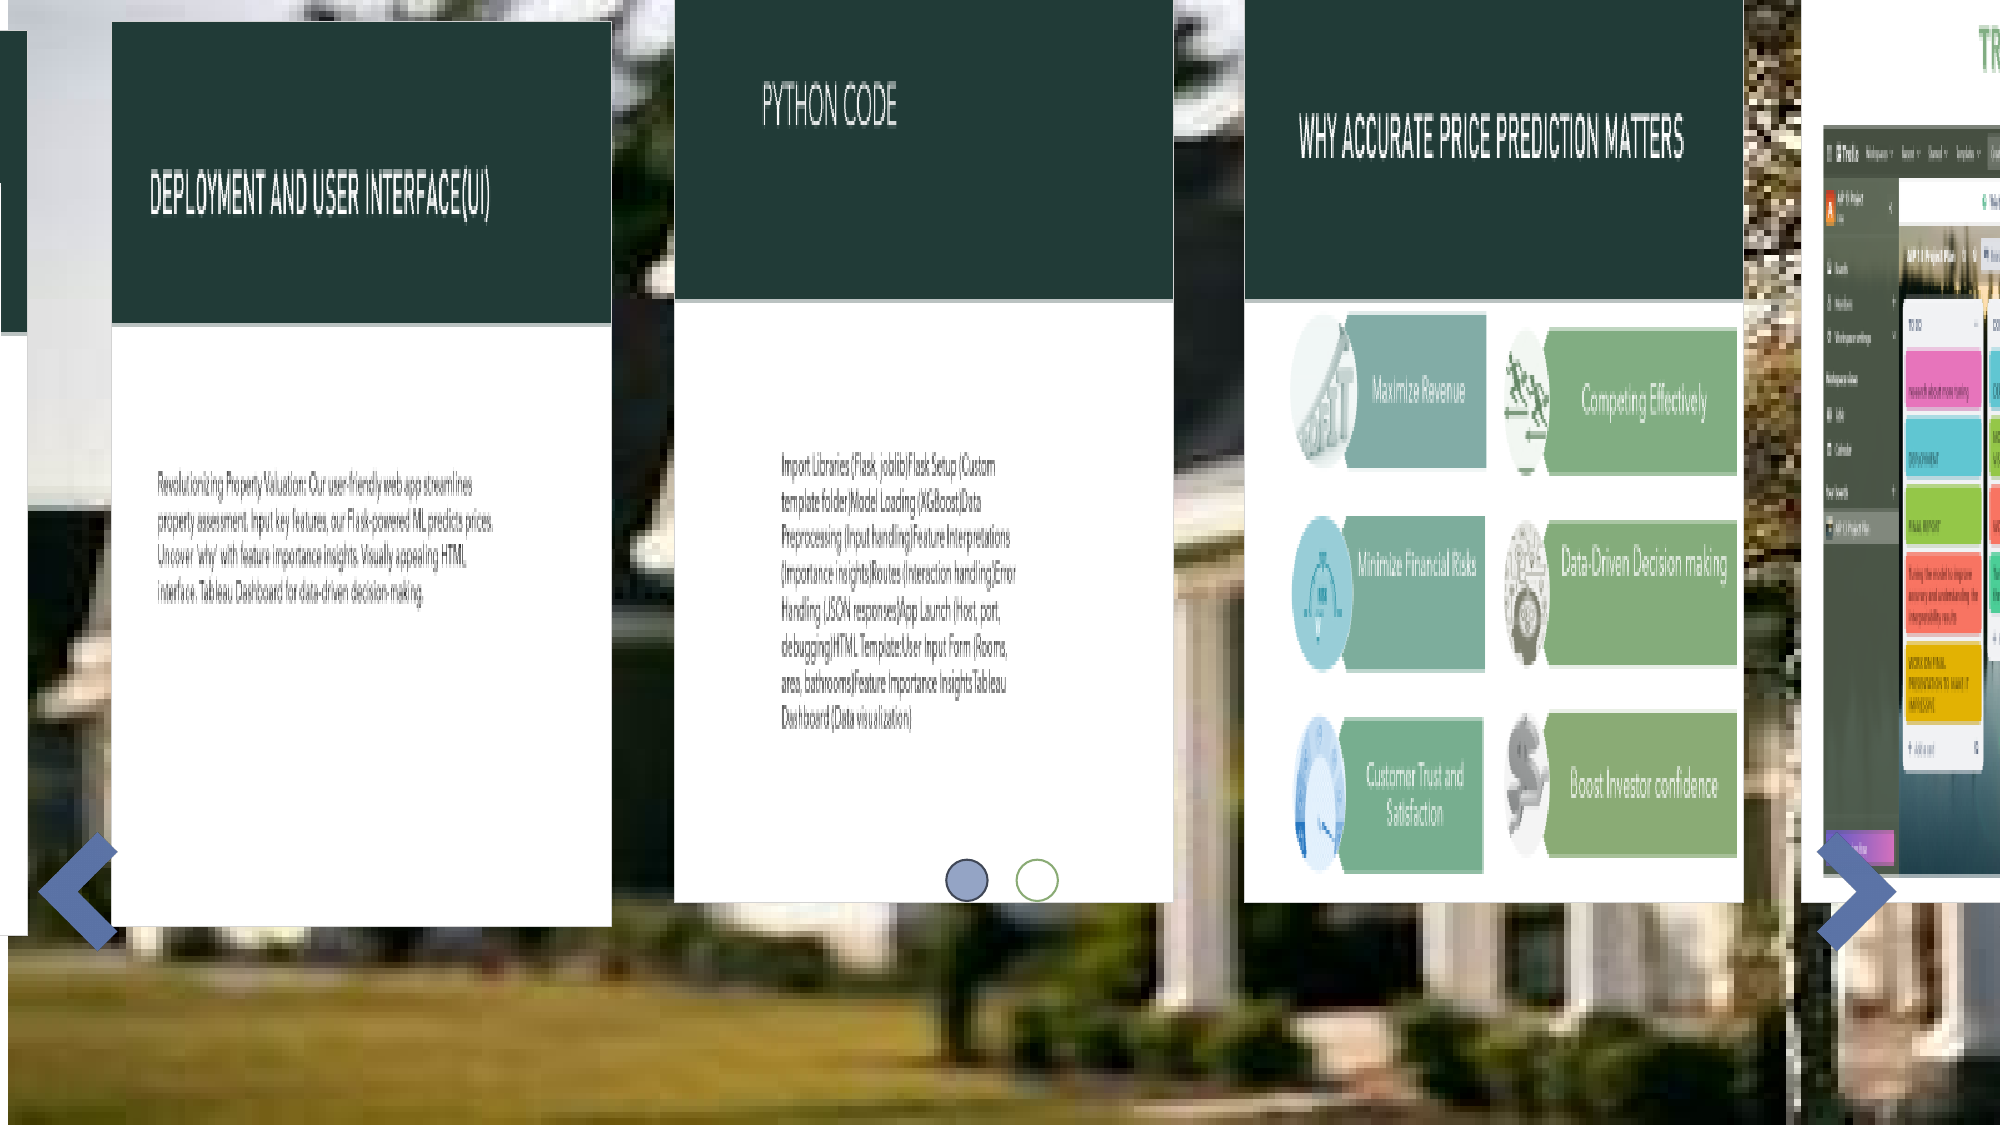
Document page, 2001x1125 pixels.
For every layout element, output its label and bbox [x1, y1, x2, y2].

text_box [0, 319, 2000, 822]
picture [0, 816, 2000, 1125]
text_box [946, 859, 1058, 901]
picture [0, 0, 2000, 319]
